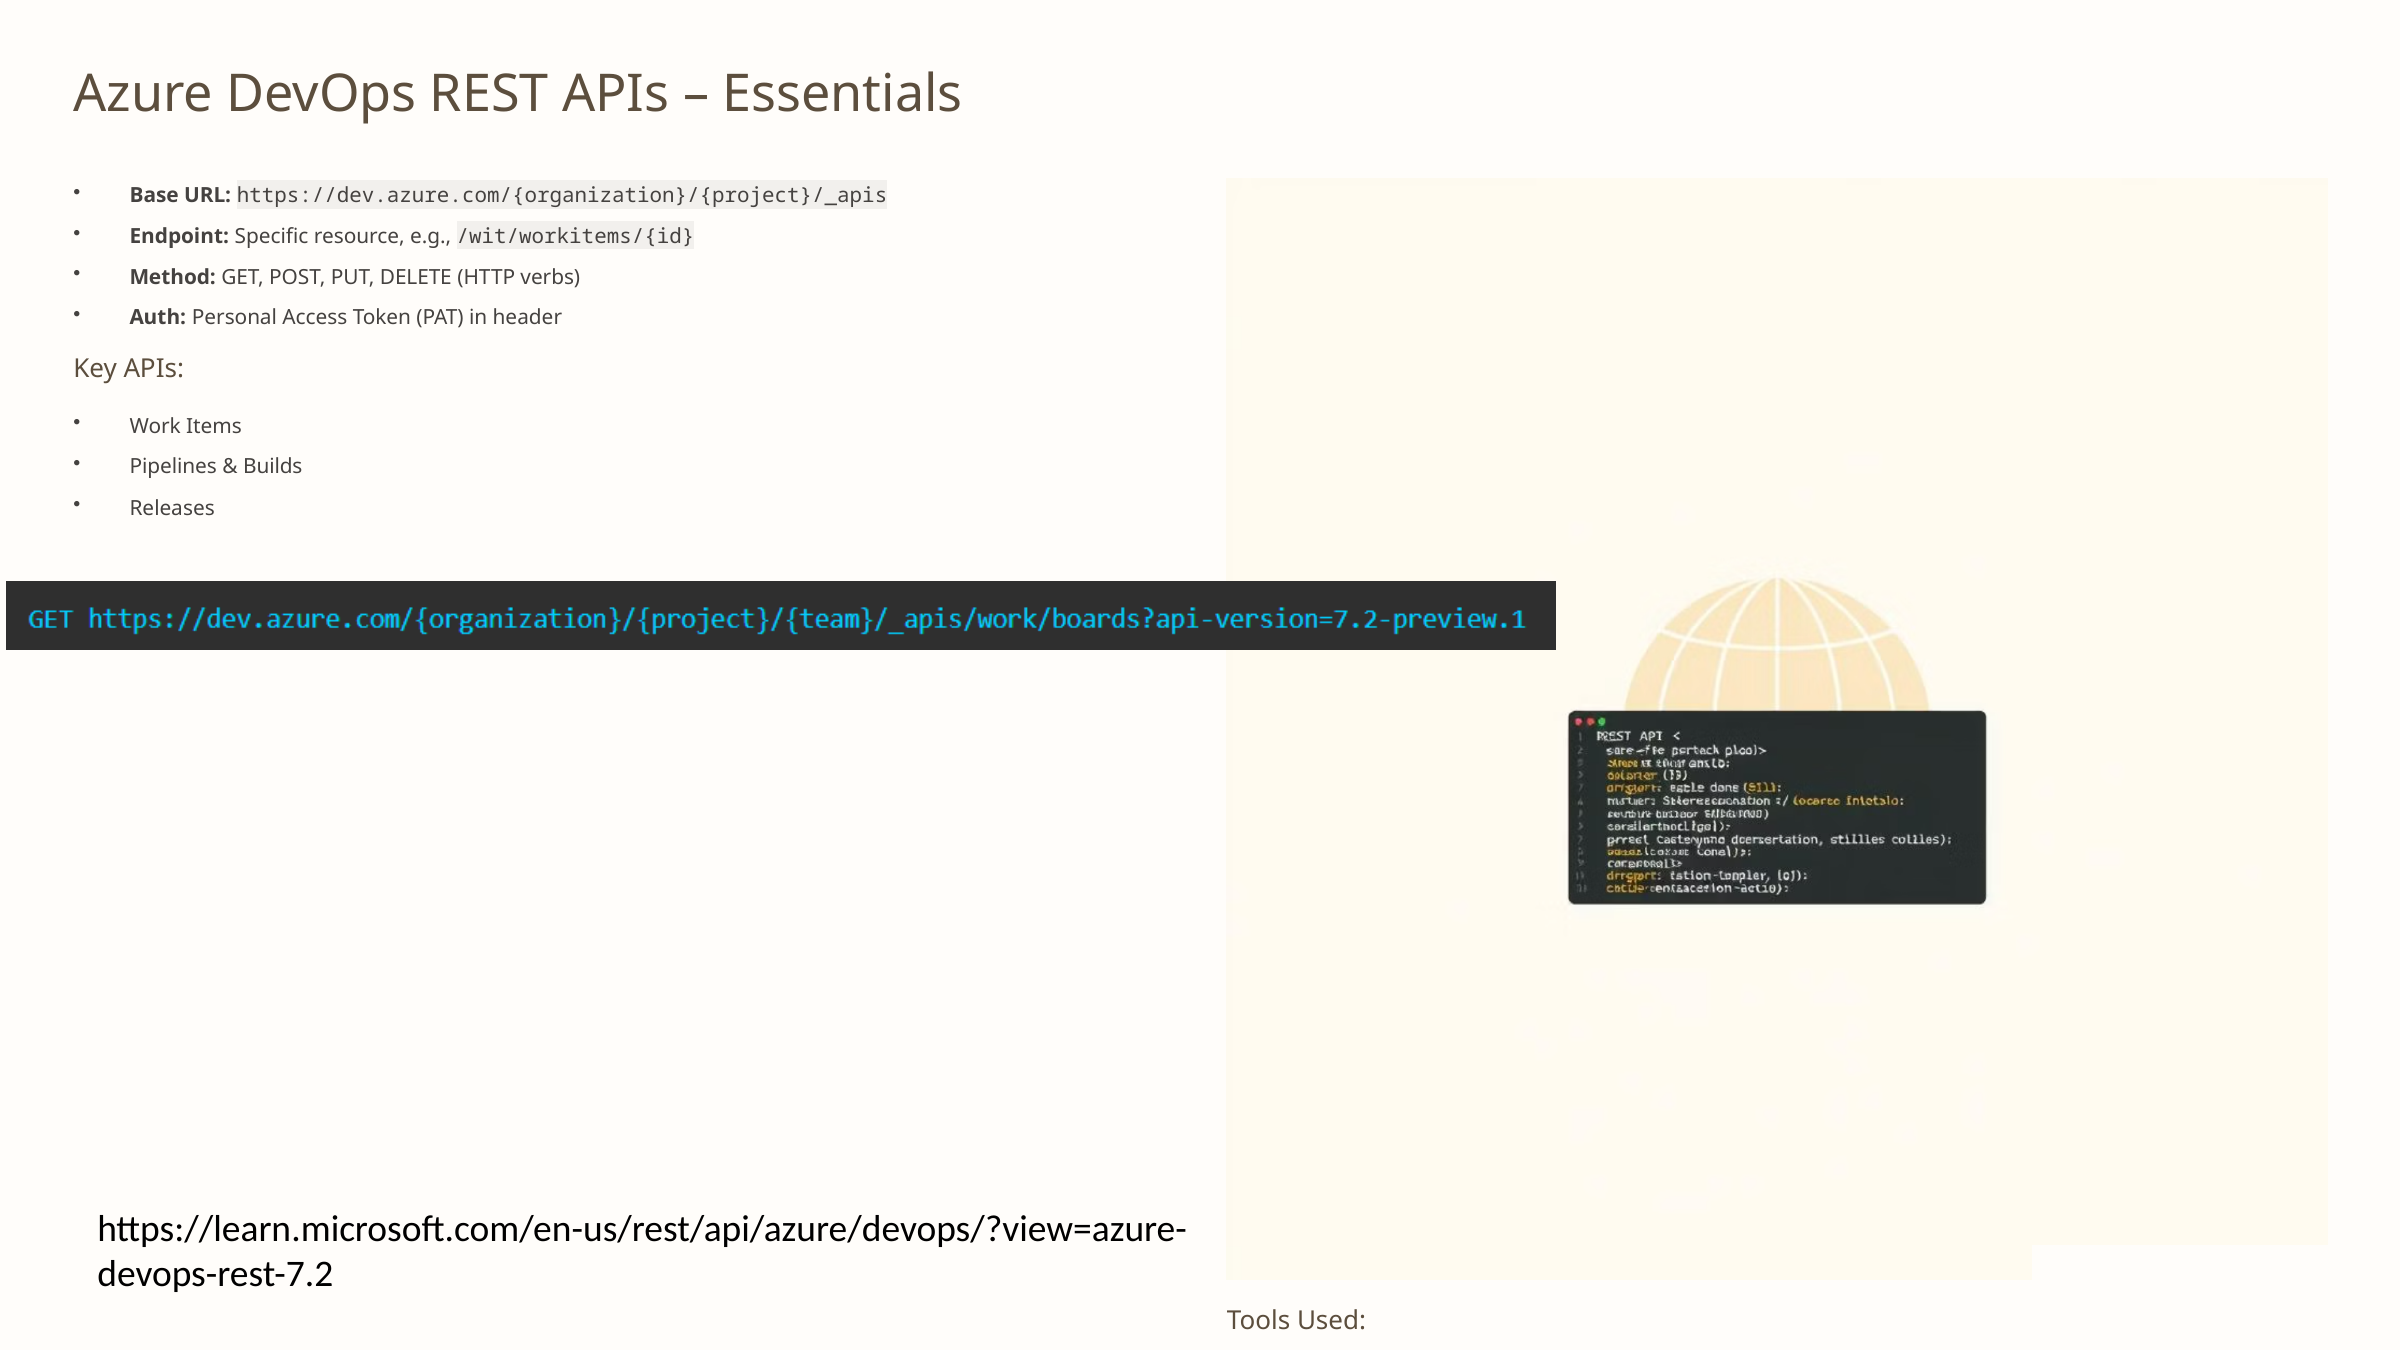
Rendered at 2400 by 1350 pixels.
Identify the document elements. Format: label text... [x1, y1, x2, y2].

text_box Method: GET, POST, PUT, DELETE (HTTP verbs) [73, 254, 1175, 289]
text_box Pipelines & Builds [73, 444, 1175, 479]
text_box Releases [73, 485, 1175, 520]
text_box Base URL: https://dev.azure.com/{organization}/{project}/_apis [73, 173, 1295, 416]
text_box https://learn.microsoft.com/en-us/rest/api/azure/devops/?view=azure-devops-rest-7.2 [82, 1196, 1283, 1302]
text_box Work Items [73, 404, 1175, 438]
picture [6, 178, 2400, 1339]
text_box Auth: Personal Access Token (PAT) in header [73, 295, 1175, 330]
text_box Azure DevOps REST APIs – Essentials [73, 57, 1095, 124]
text_box Tools Used: [1226, 1302, 1489, 1336]
text_box Endpoint: Specific resource, e.g., /wit/workitems/{id} [73, 214, 1175, 248]
text_box Key APIs: [73, 350, 336, 384]
